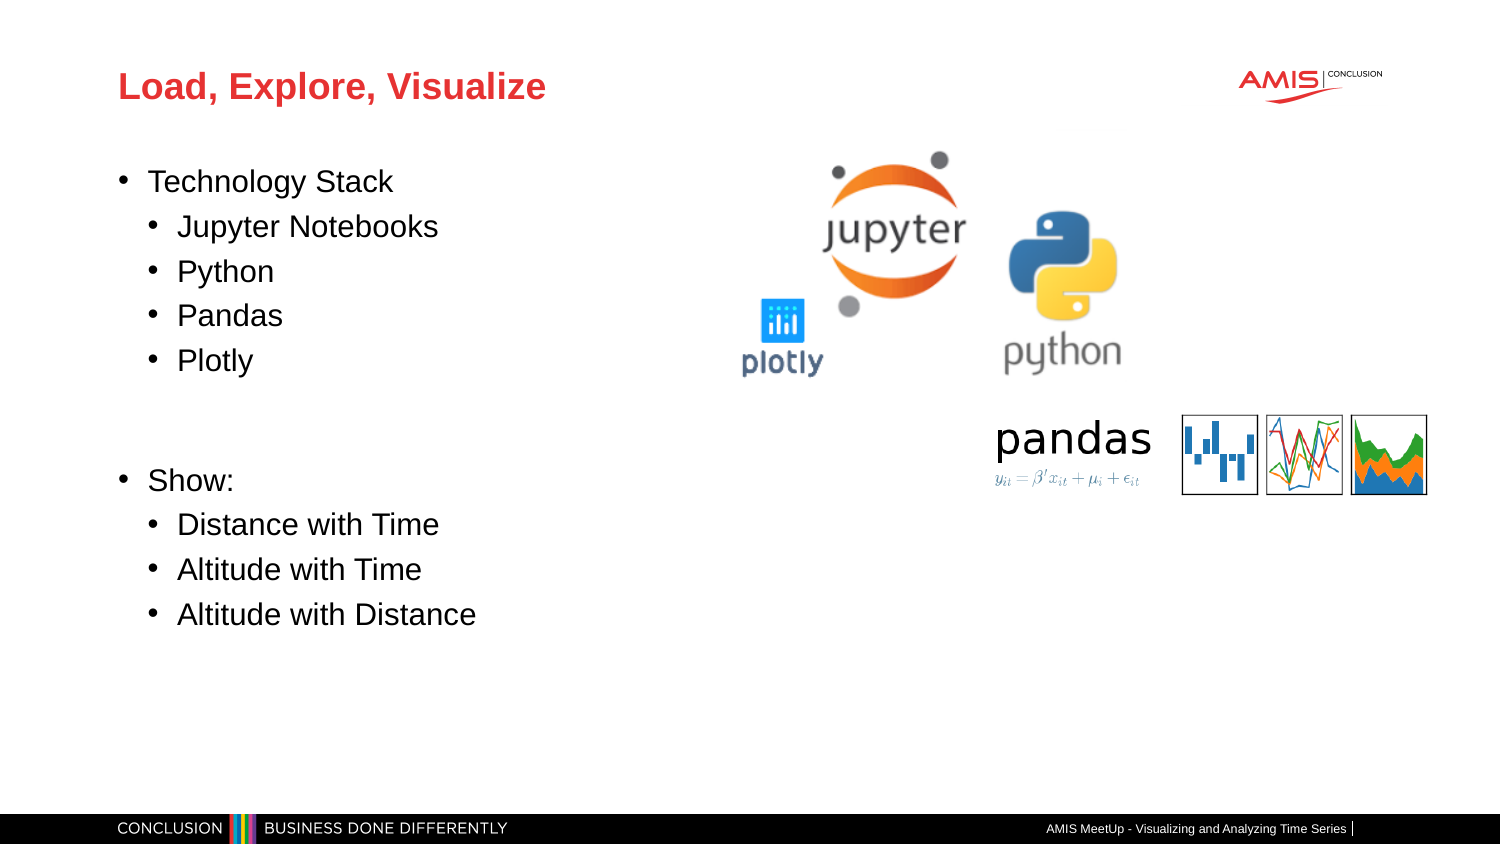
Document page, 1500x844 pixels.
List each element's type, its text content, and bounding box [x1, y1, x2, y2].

picture [733, 129, 1127, 382]
picture [1205, 59, 1388, 106]
picture [239, 814, 1500, 844]
title Load, Explore, Visualize [118, 47, 1205, 130]
picture [0, 814, 236, 844]
picture [970, 404, 1440, 503]
footer AMIS MeetUp - Visualizing and Analyzing Time Series [814, 820, 1347, 839]
list Technology Stack Jupyter Notebooks Python Pandas Plotly Show: Distance with Time Altitude with Time Altitude with Distance [118, 153, 1205, 774]
